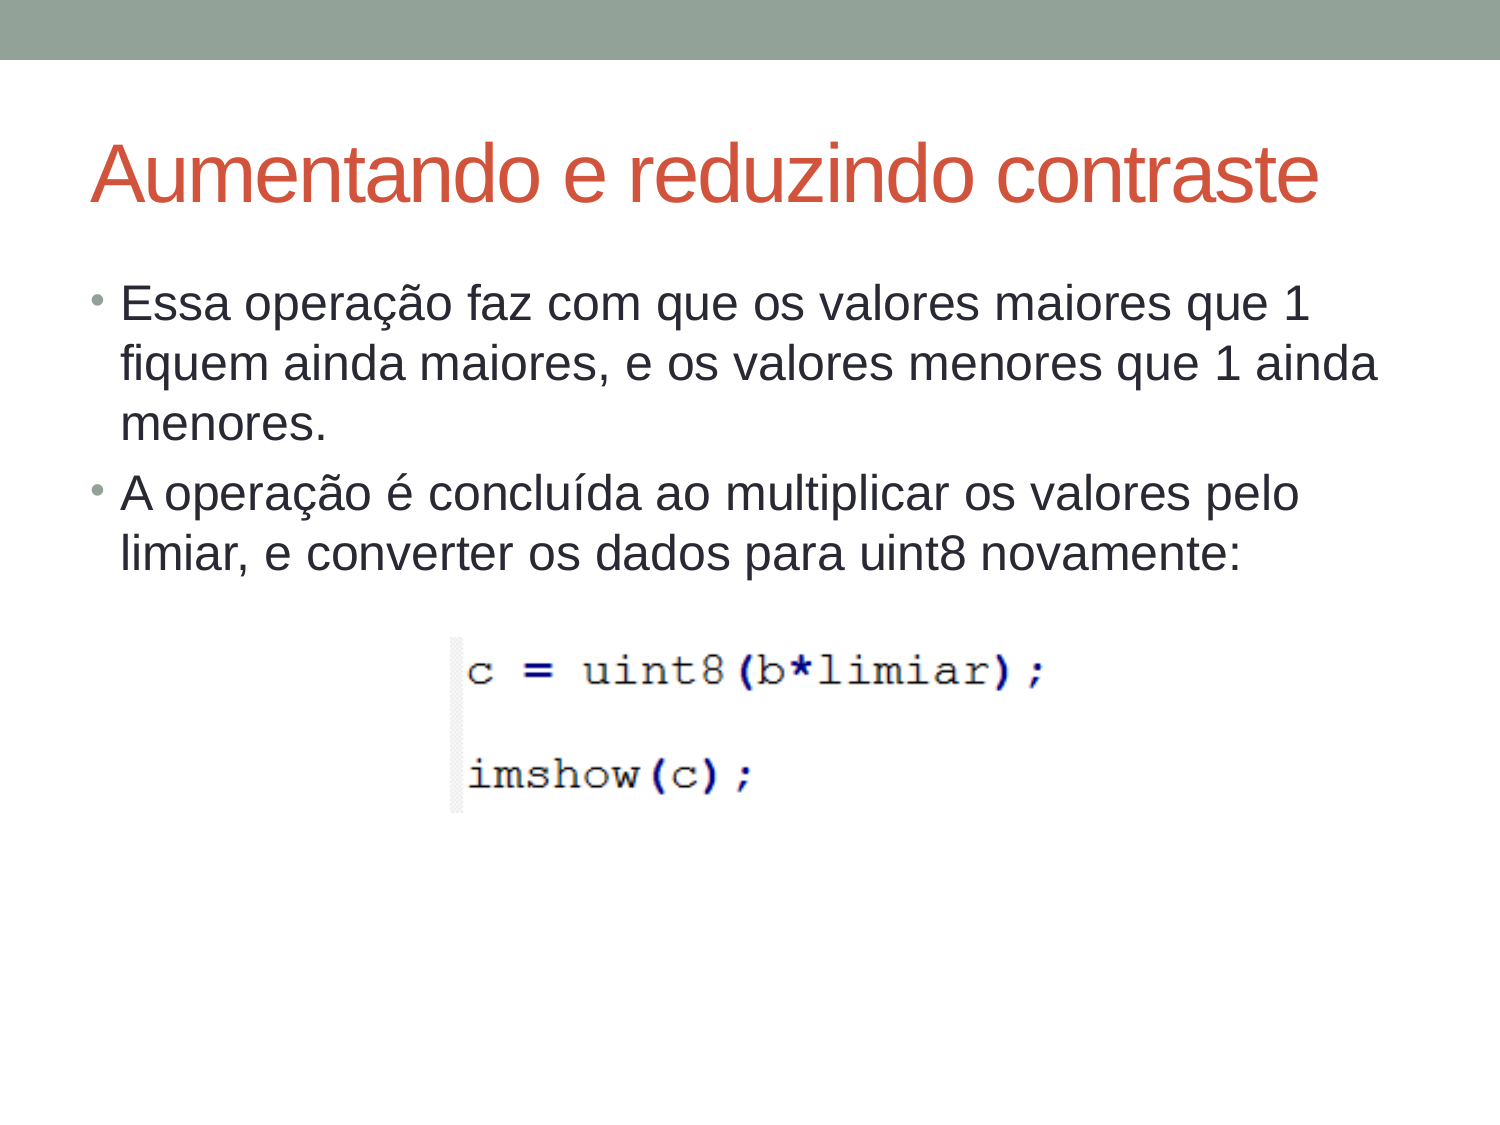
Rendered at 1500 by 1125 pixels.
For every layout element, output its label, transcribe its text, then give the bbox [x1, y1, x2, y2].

title Aumentando e reduzindo contraste [75, 87, 1425, 250]
list Essa operação faz com que os valores maiores que 1 fiquem ainda maiores, e os valores menores que 1 ainda menores. A operação é concluída ao multiplicar os valores pelo limiar, e converter os dados para uint8 novamente: [75, 262, 1425, 1063]
picture [449, 637, 1061, 813]
